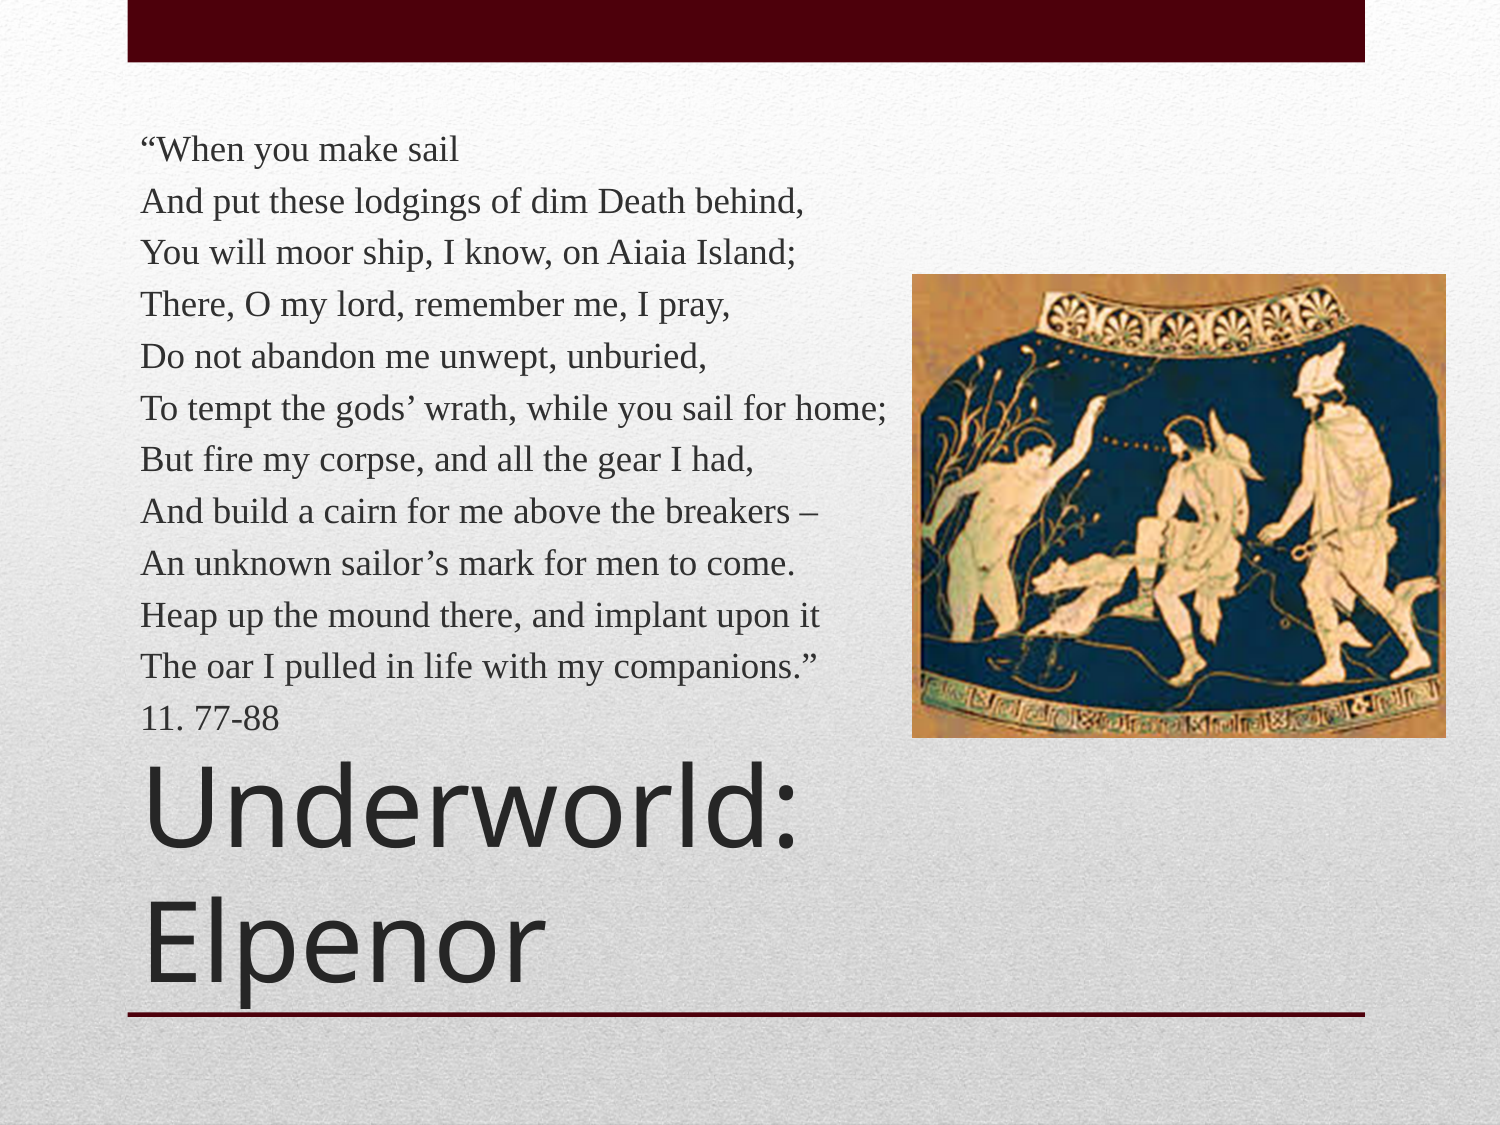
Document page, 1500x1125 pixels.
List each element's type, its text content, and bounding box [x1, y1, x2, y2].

list “When you make sail And put these lodgings of dim Death behind, You will moor ship, I know, on Aiaia Island; There, O my lord, remember me, I pray, Do not abandon me unwept, unburied, To tempt the gods’ wrath, while you sail for home; But fire my corpse, and all the gear I had, And build a cairn for me above the breakers – An unknown sailor’s mark for men to come. Heap up the mound there, and implant upon it The oar I pulled in life with my companions.” 11. 77-88 [125, 112, 950, 750]
picture [911, 274, 1447, 739]
title Underworld: Elpenor [125, 750, 1238, 1013]
